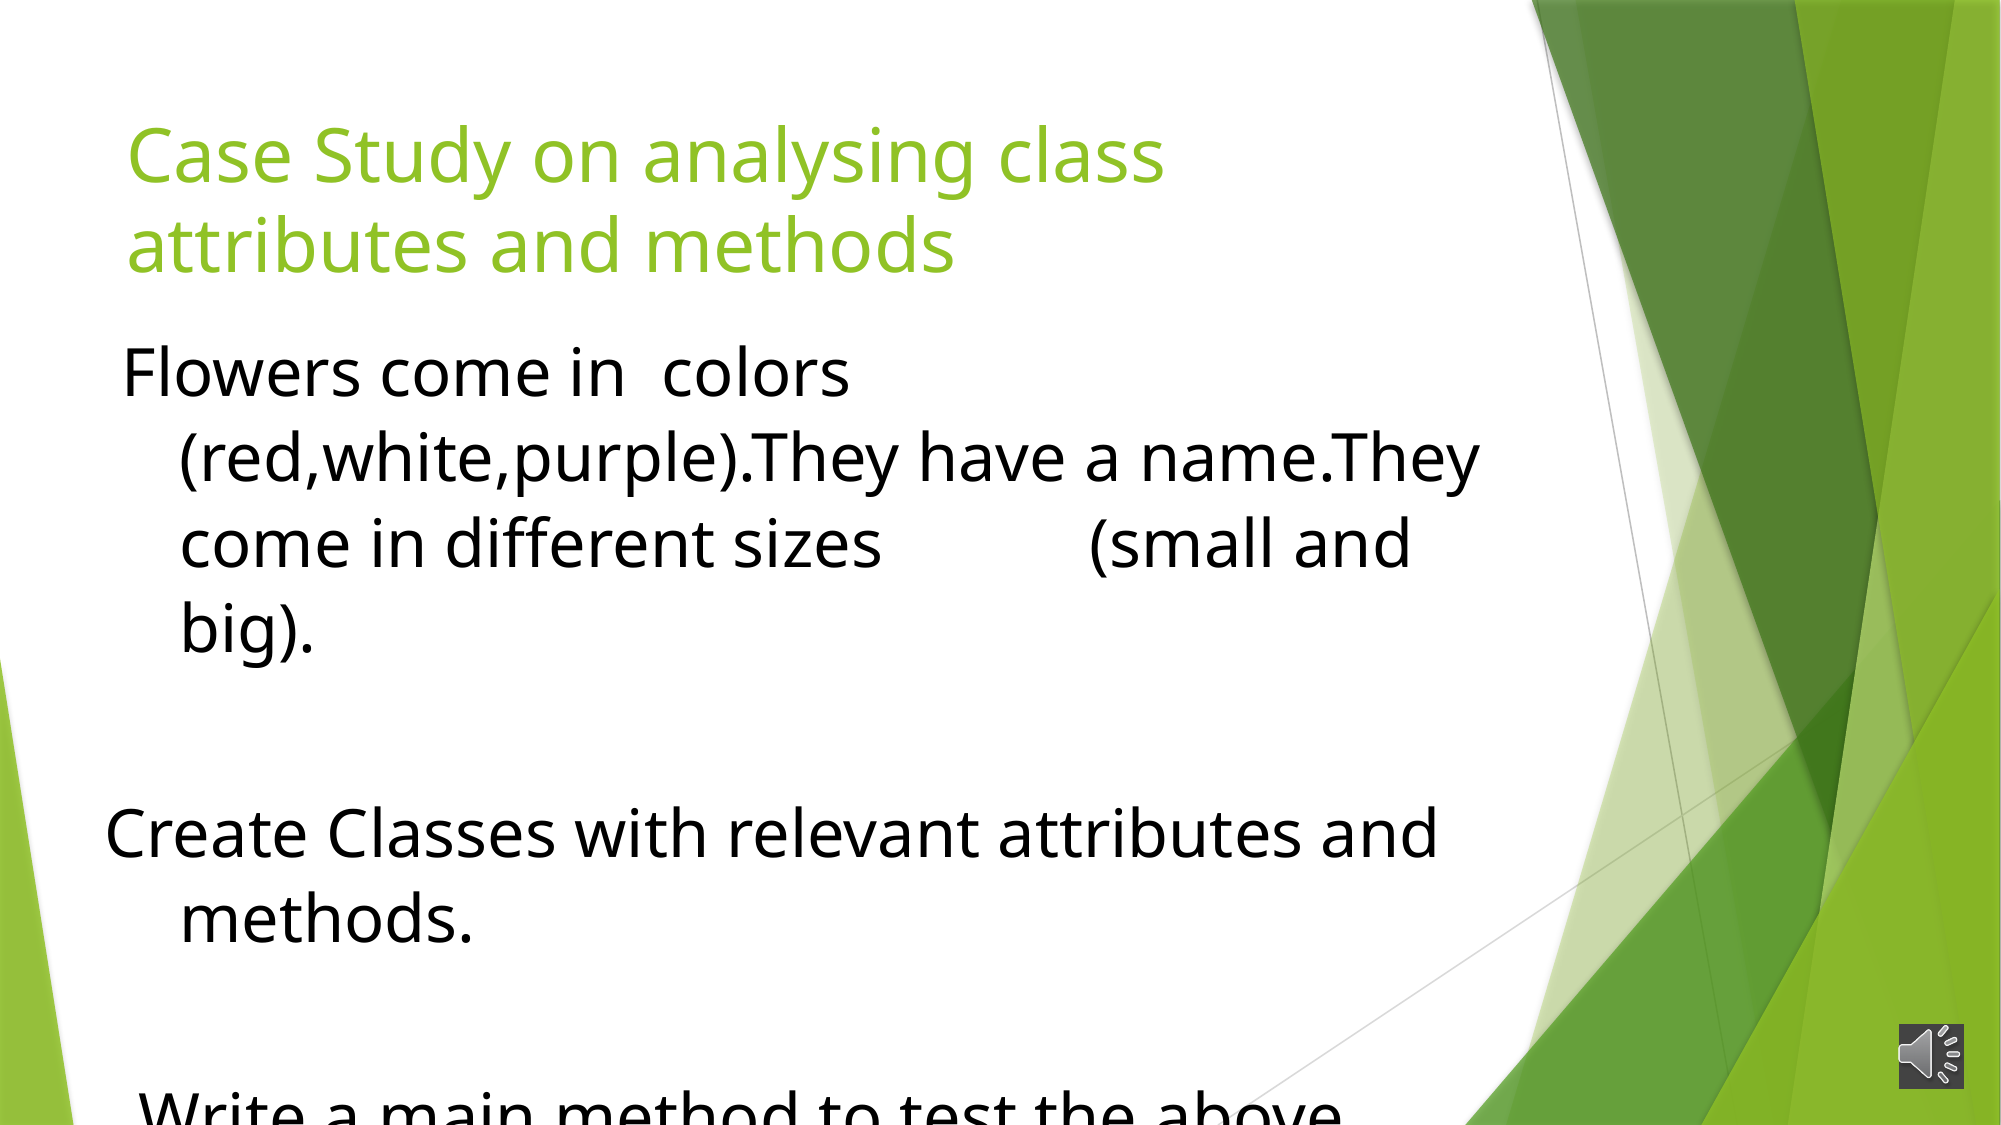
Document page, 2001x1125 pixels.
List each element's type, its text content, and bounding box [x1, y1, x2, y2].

picture [1897, 1022, 1966, 1091]
text_box Flowers come in colors (red,white,purple).They have a name.They come in different sizes (small and big). Create Classes with relevant attributes and methods. Write a main method to test the above. [89, 316, 1500, 1125]
title Case Study on analysing class attributes and methods [111, 99, 1522, 317]
